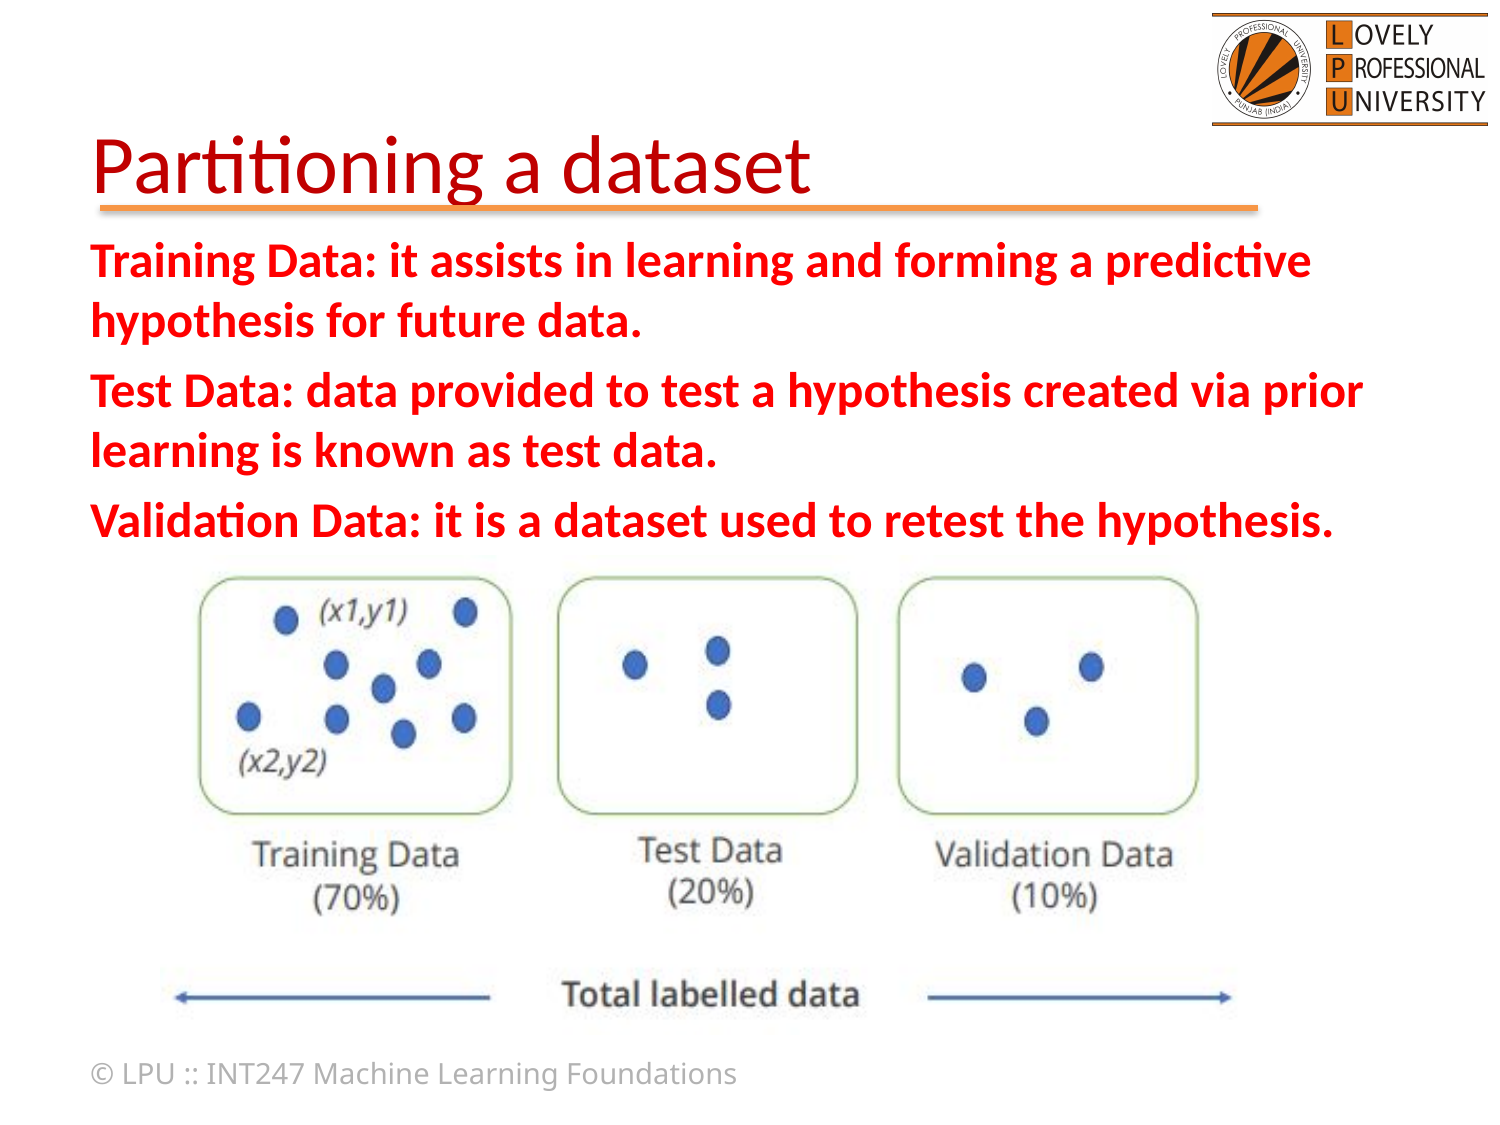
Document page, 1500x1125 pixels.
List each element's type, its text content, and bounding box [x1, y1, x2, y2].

title Partitioning a dataset [76, 66, 1500, 254]
list Training Data: it assists in learning and forming a predictive hypothesis for future data. Test Data: data provided to test a hypothesis created via prior learning is known as test data. Validation Data: it is a dataset used to retest the hypothesis. [75, 219, 1425, 963]
slide_number © LPU :: INT247 Machine Learning Foundations [75, 1042, 1128, 1103]
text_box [1212, 13, 1488, 126]
picture [160, 554, 1248, 1036]
